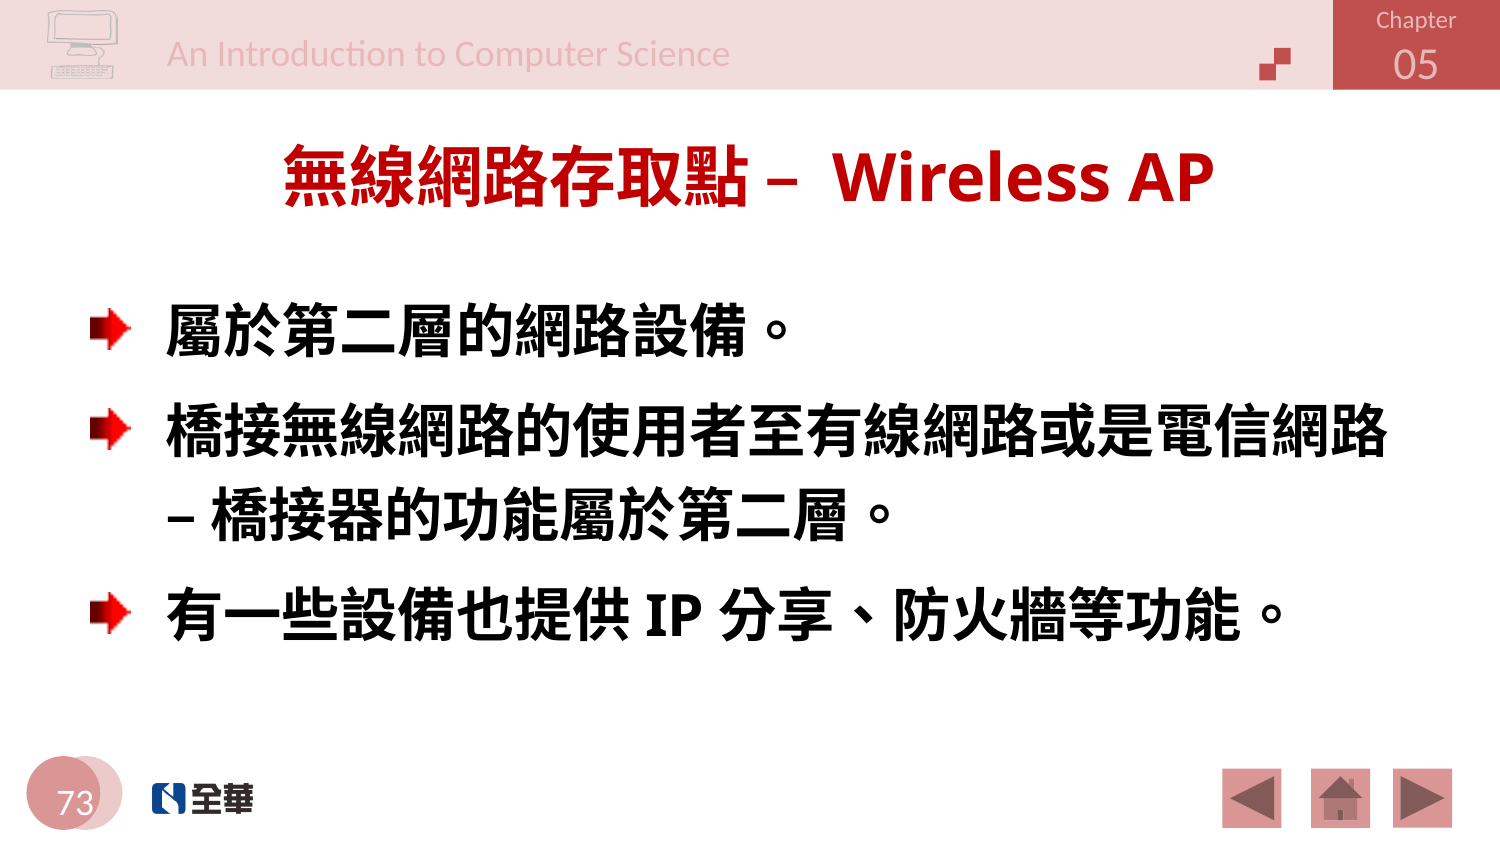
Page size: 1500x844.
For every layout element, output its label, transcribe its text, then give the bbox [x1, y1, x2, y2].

picture [152, 783, 253, 814]
picture [90, 308, 131, 350]
picture [47, 10, 118, 79]
list 屬於第二層的網路設備。 橋接無線網路的使用者至有線網路或是電信網路 – 橋接器的功能屬於第二層。 有一些設備也提供IP分享、防火牆等功能。 [75, 272, 1425, 754]
title 無線網路存取點 – Wireless AP [75, 104, 1425, 245]
picture [90, 408, 131, 450]
picture [90, 592, 131, 634]
